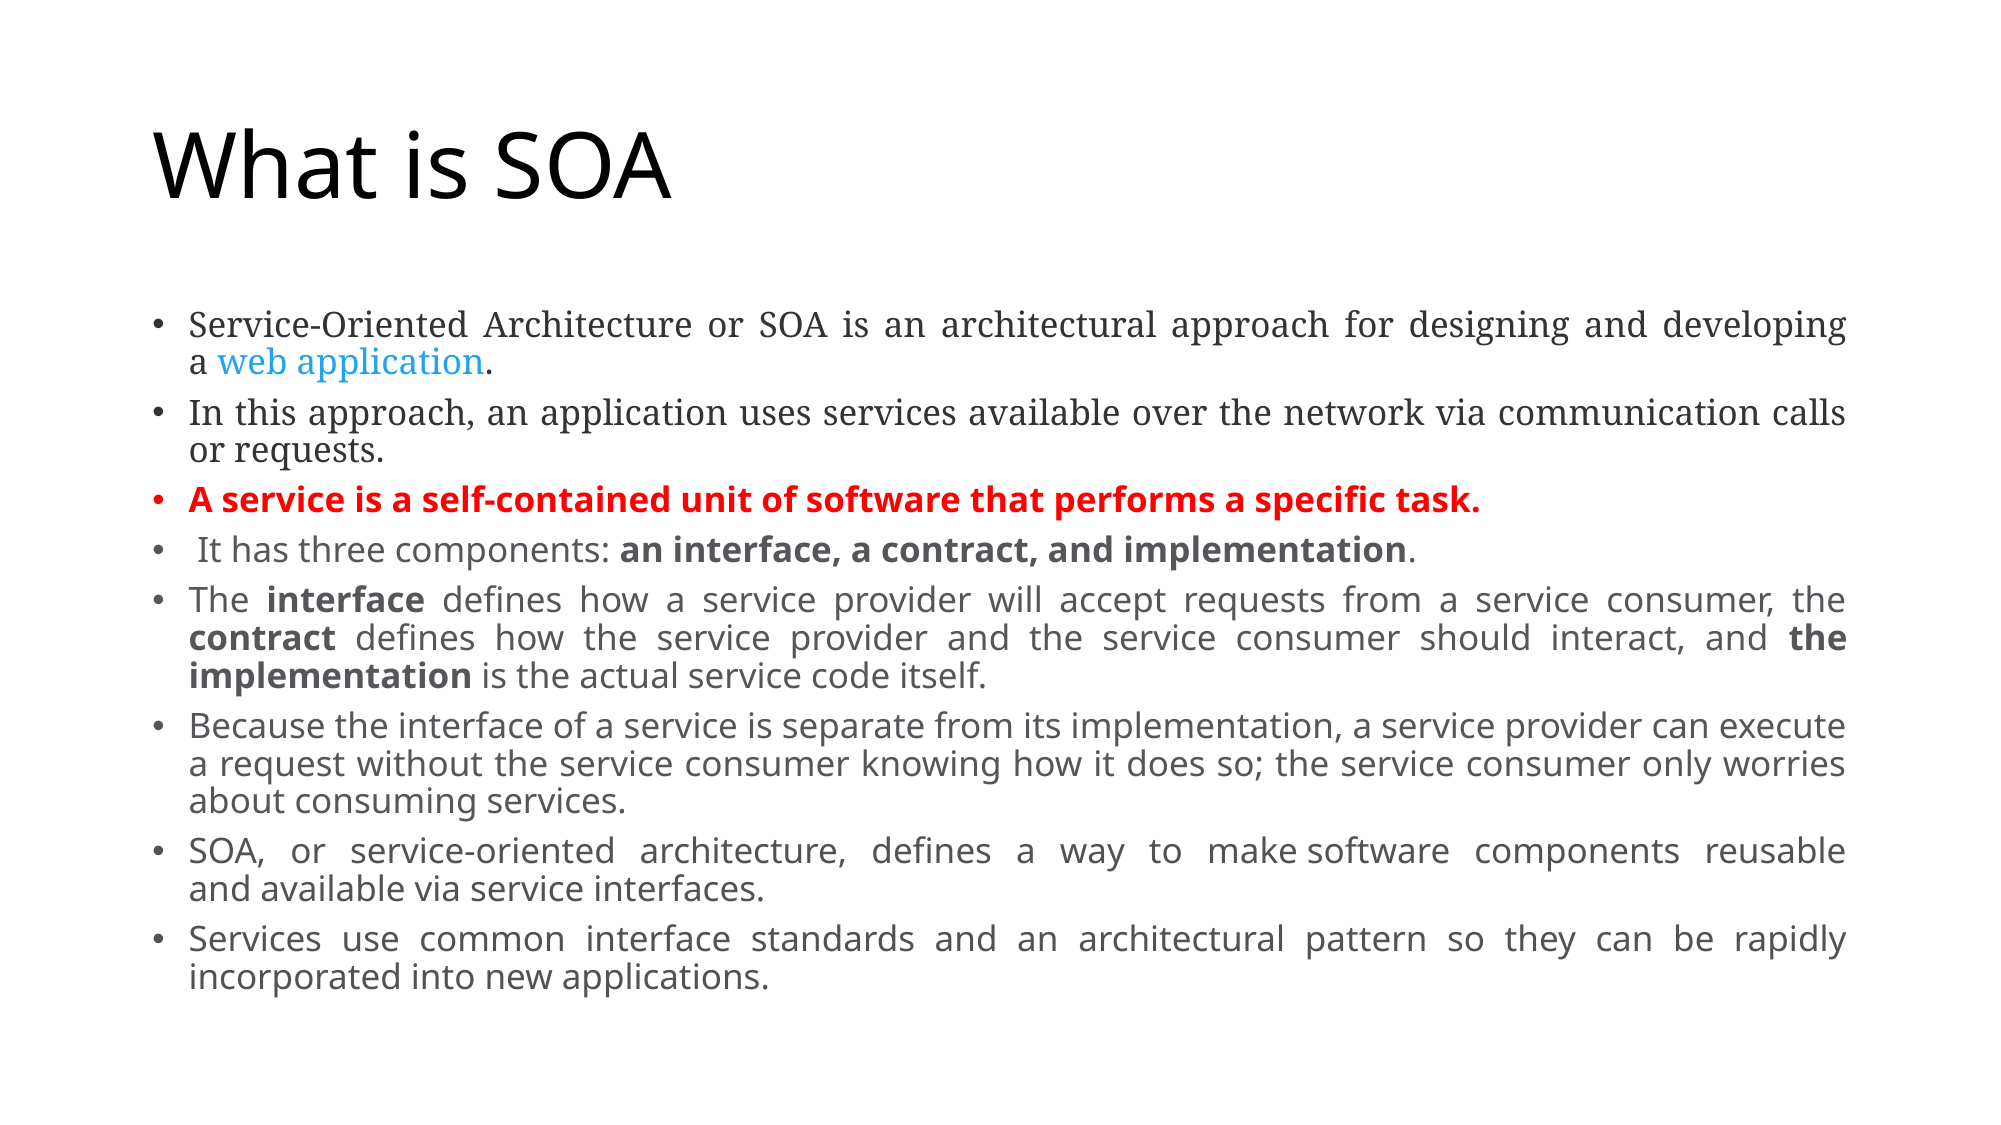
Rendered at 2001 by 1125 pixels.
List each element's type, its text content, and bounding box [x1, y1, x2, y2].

title What is SOA [137, 59, 1863, 278]
list Service-Oriented Architecture or SOA is an architectural approach for designing and developing a web application. In this approach, an application uses services available over the network via communication calls or requests. A service is a self-contained unit of software that performs a specific task. It has three components: an interface, a contract, and implementation. The interface defines how a service provider will accept requests from a service consumer, the contract defines how the service provider and the service consumer should interact, and the implementation is the actual service code itself. Because the interface of a service is separate from its implementation, a service provider can execute a request without the service consumer knowing how it does so; the service consumer only worries about consuming services. SOA, or service-oriented architecture, defines a way to make software components reusable and available via service interfaces. Services use common interface standards and an architectural pattern so they can be rapidly incorporated into new applications. [137, 299, 1863, 1014]
